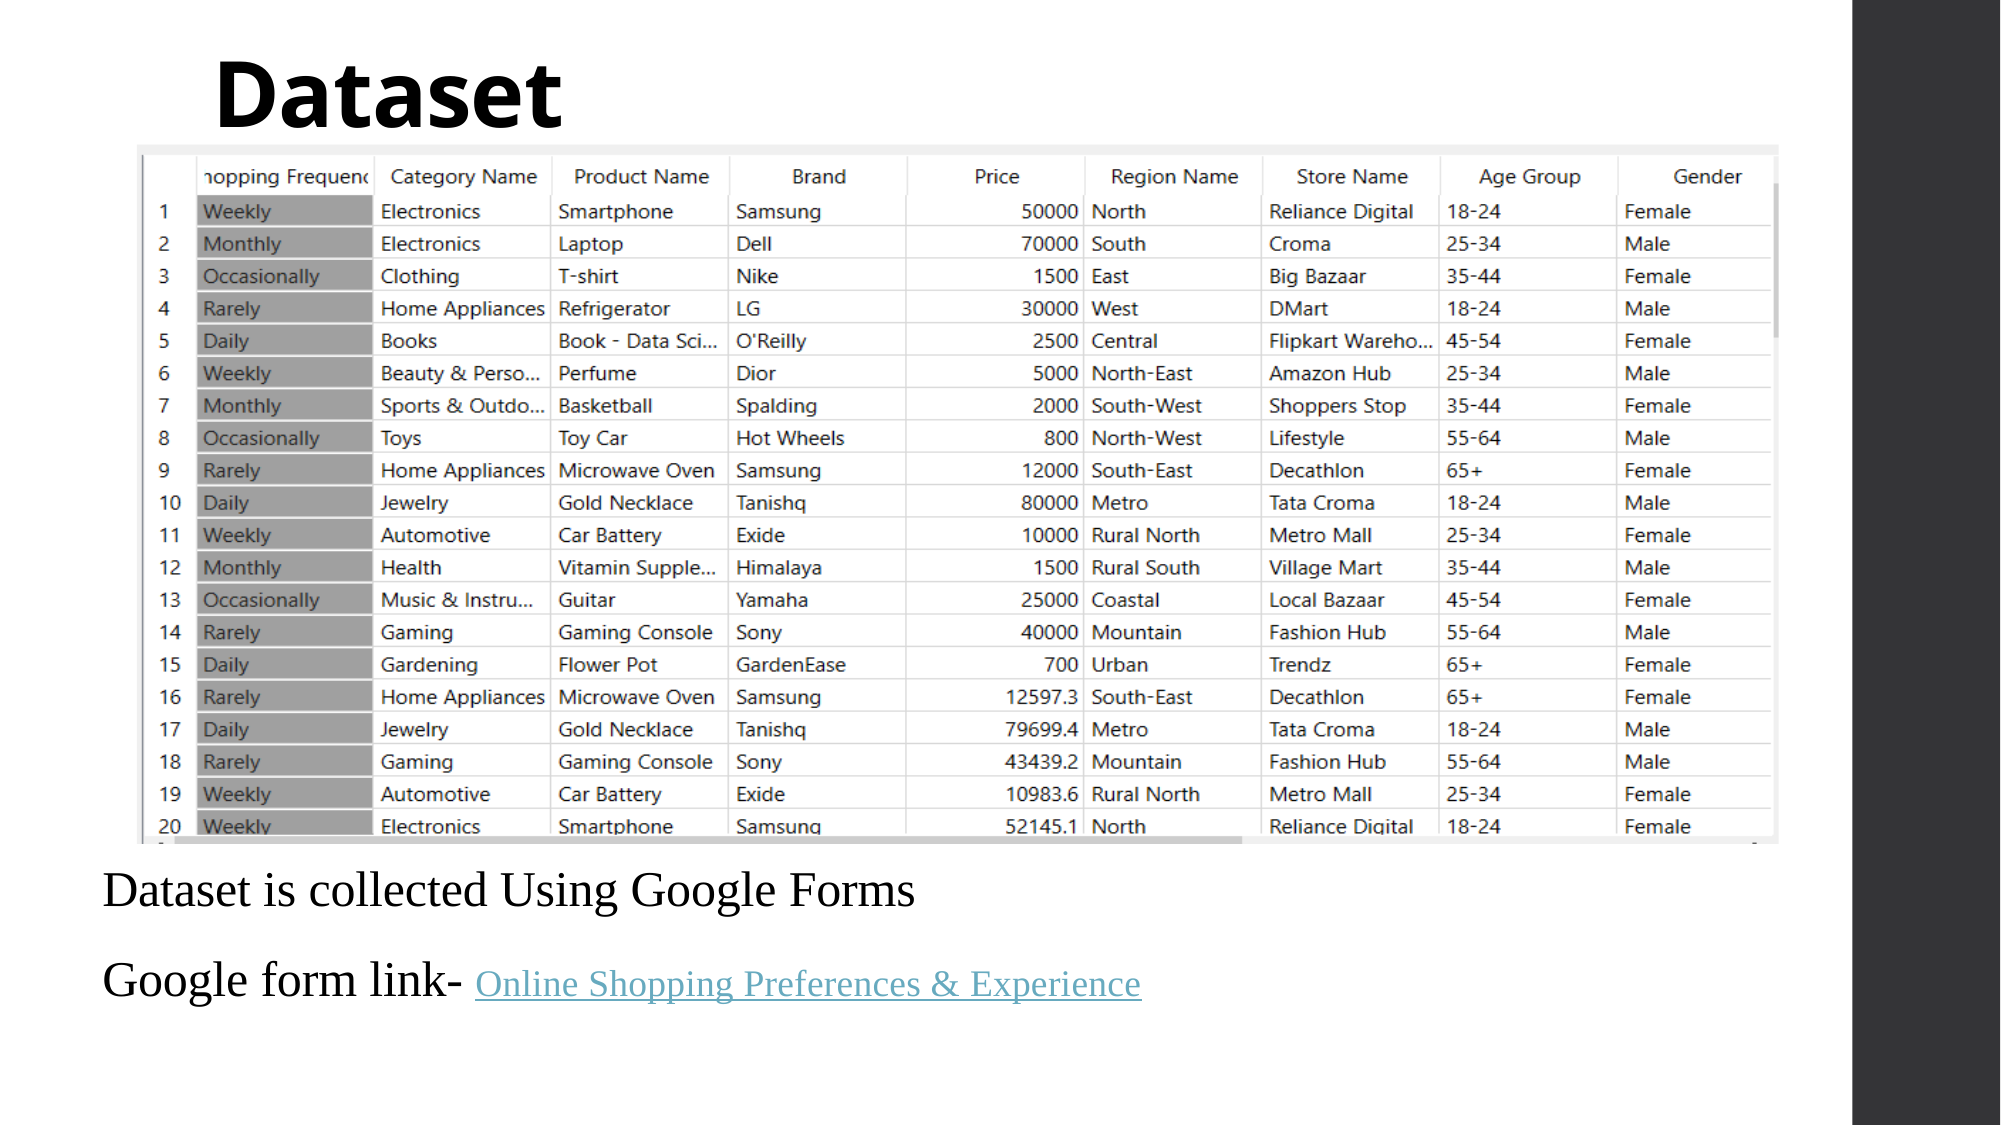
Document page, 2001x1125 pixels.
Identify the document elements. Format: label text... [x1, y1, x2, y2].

title Dataset [197, 37, 1822, 155]
list Dataset is collected Using Google Forms Google form link- Online Shopping Preferences & Experience [87, 217, 1813, 1088]
picture [136, 137, 1779, 845]
